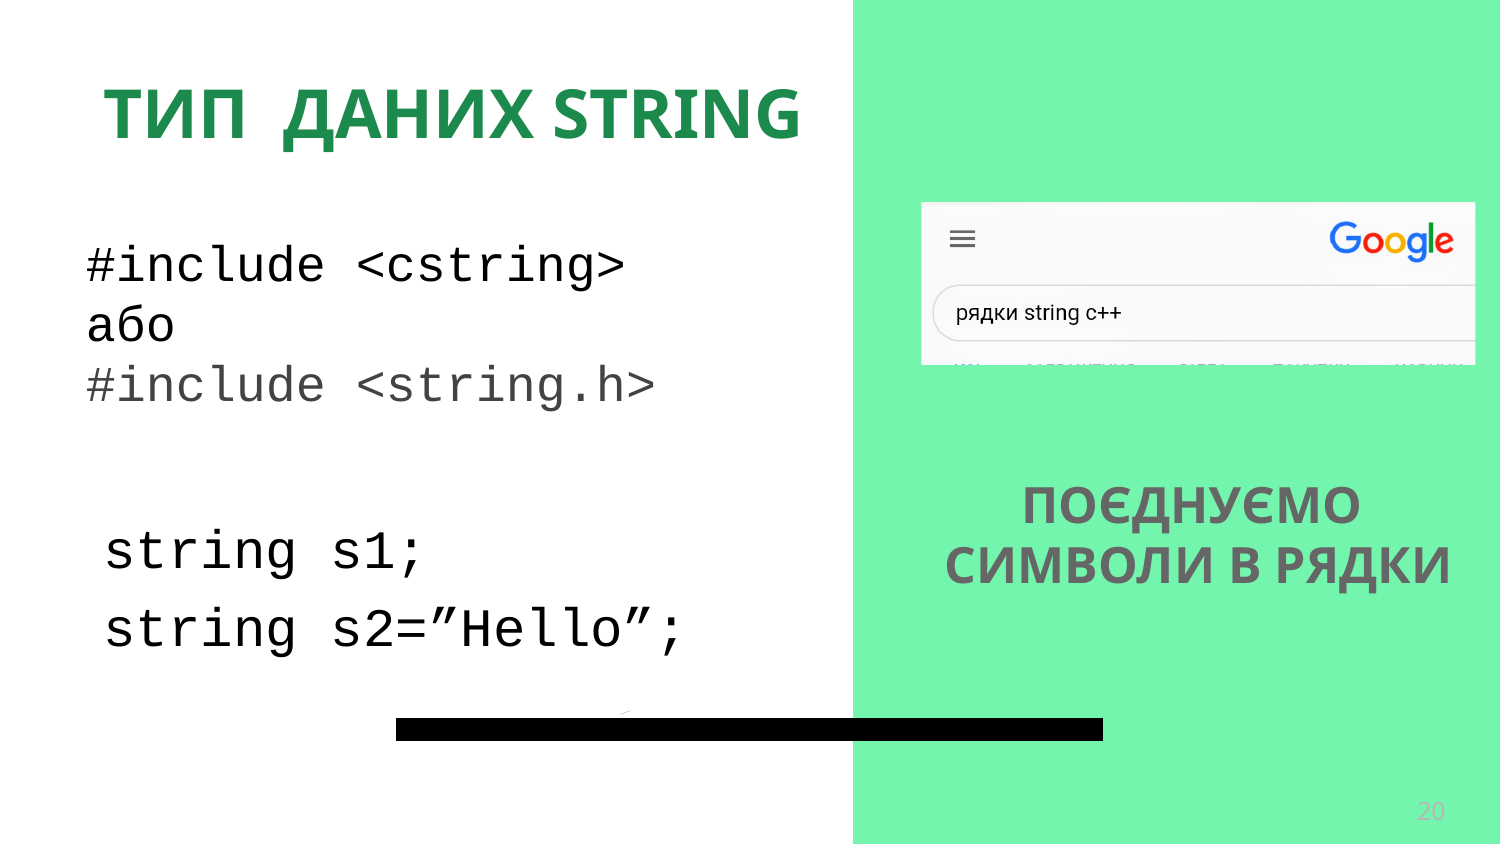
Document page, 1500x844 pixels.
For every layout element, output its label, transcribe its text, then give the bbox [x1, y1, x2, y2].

title ПОЄДНУЄМО СИМВОЛИ В РЯДКИ [904, 458, 1493, 701]
text_box string s1; string s2=”Hello”; [88, 506, 783, 844]
picture [920, 201, 1476, 365]
text_box #include <cstring> або #include <string.h> [70, 216, 687, 411]
text_box ТИП ДАНИХ STRING [88, 53, 856, 169]
slide_number 20 [1402, 764, 1493, 830]
text_box [783, 717, 1104, 742]
